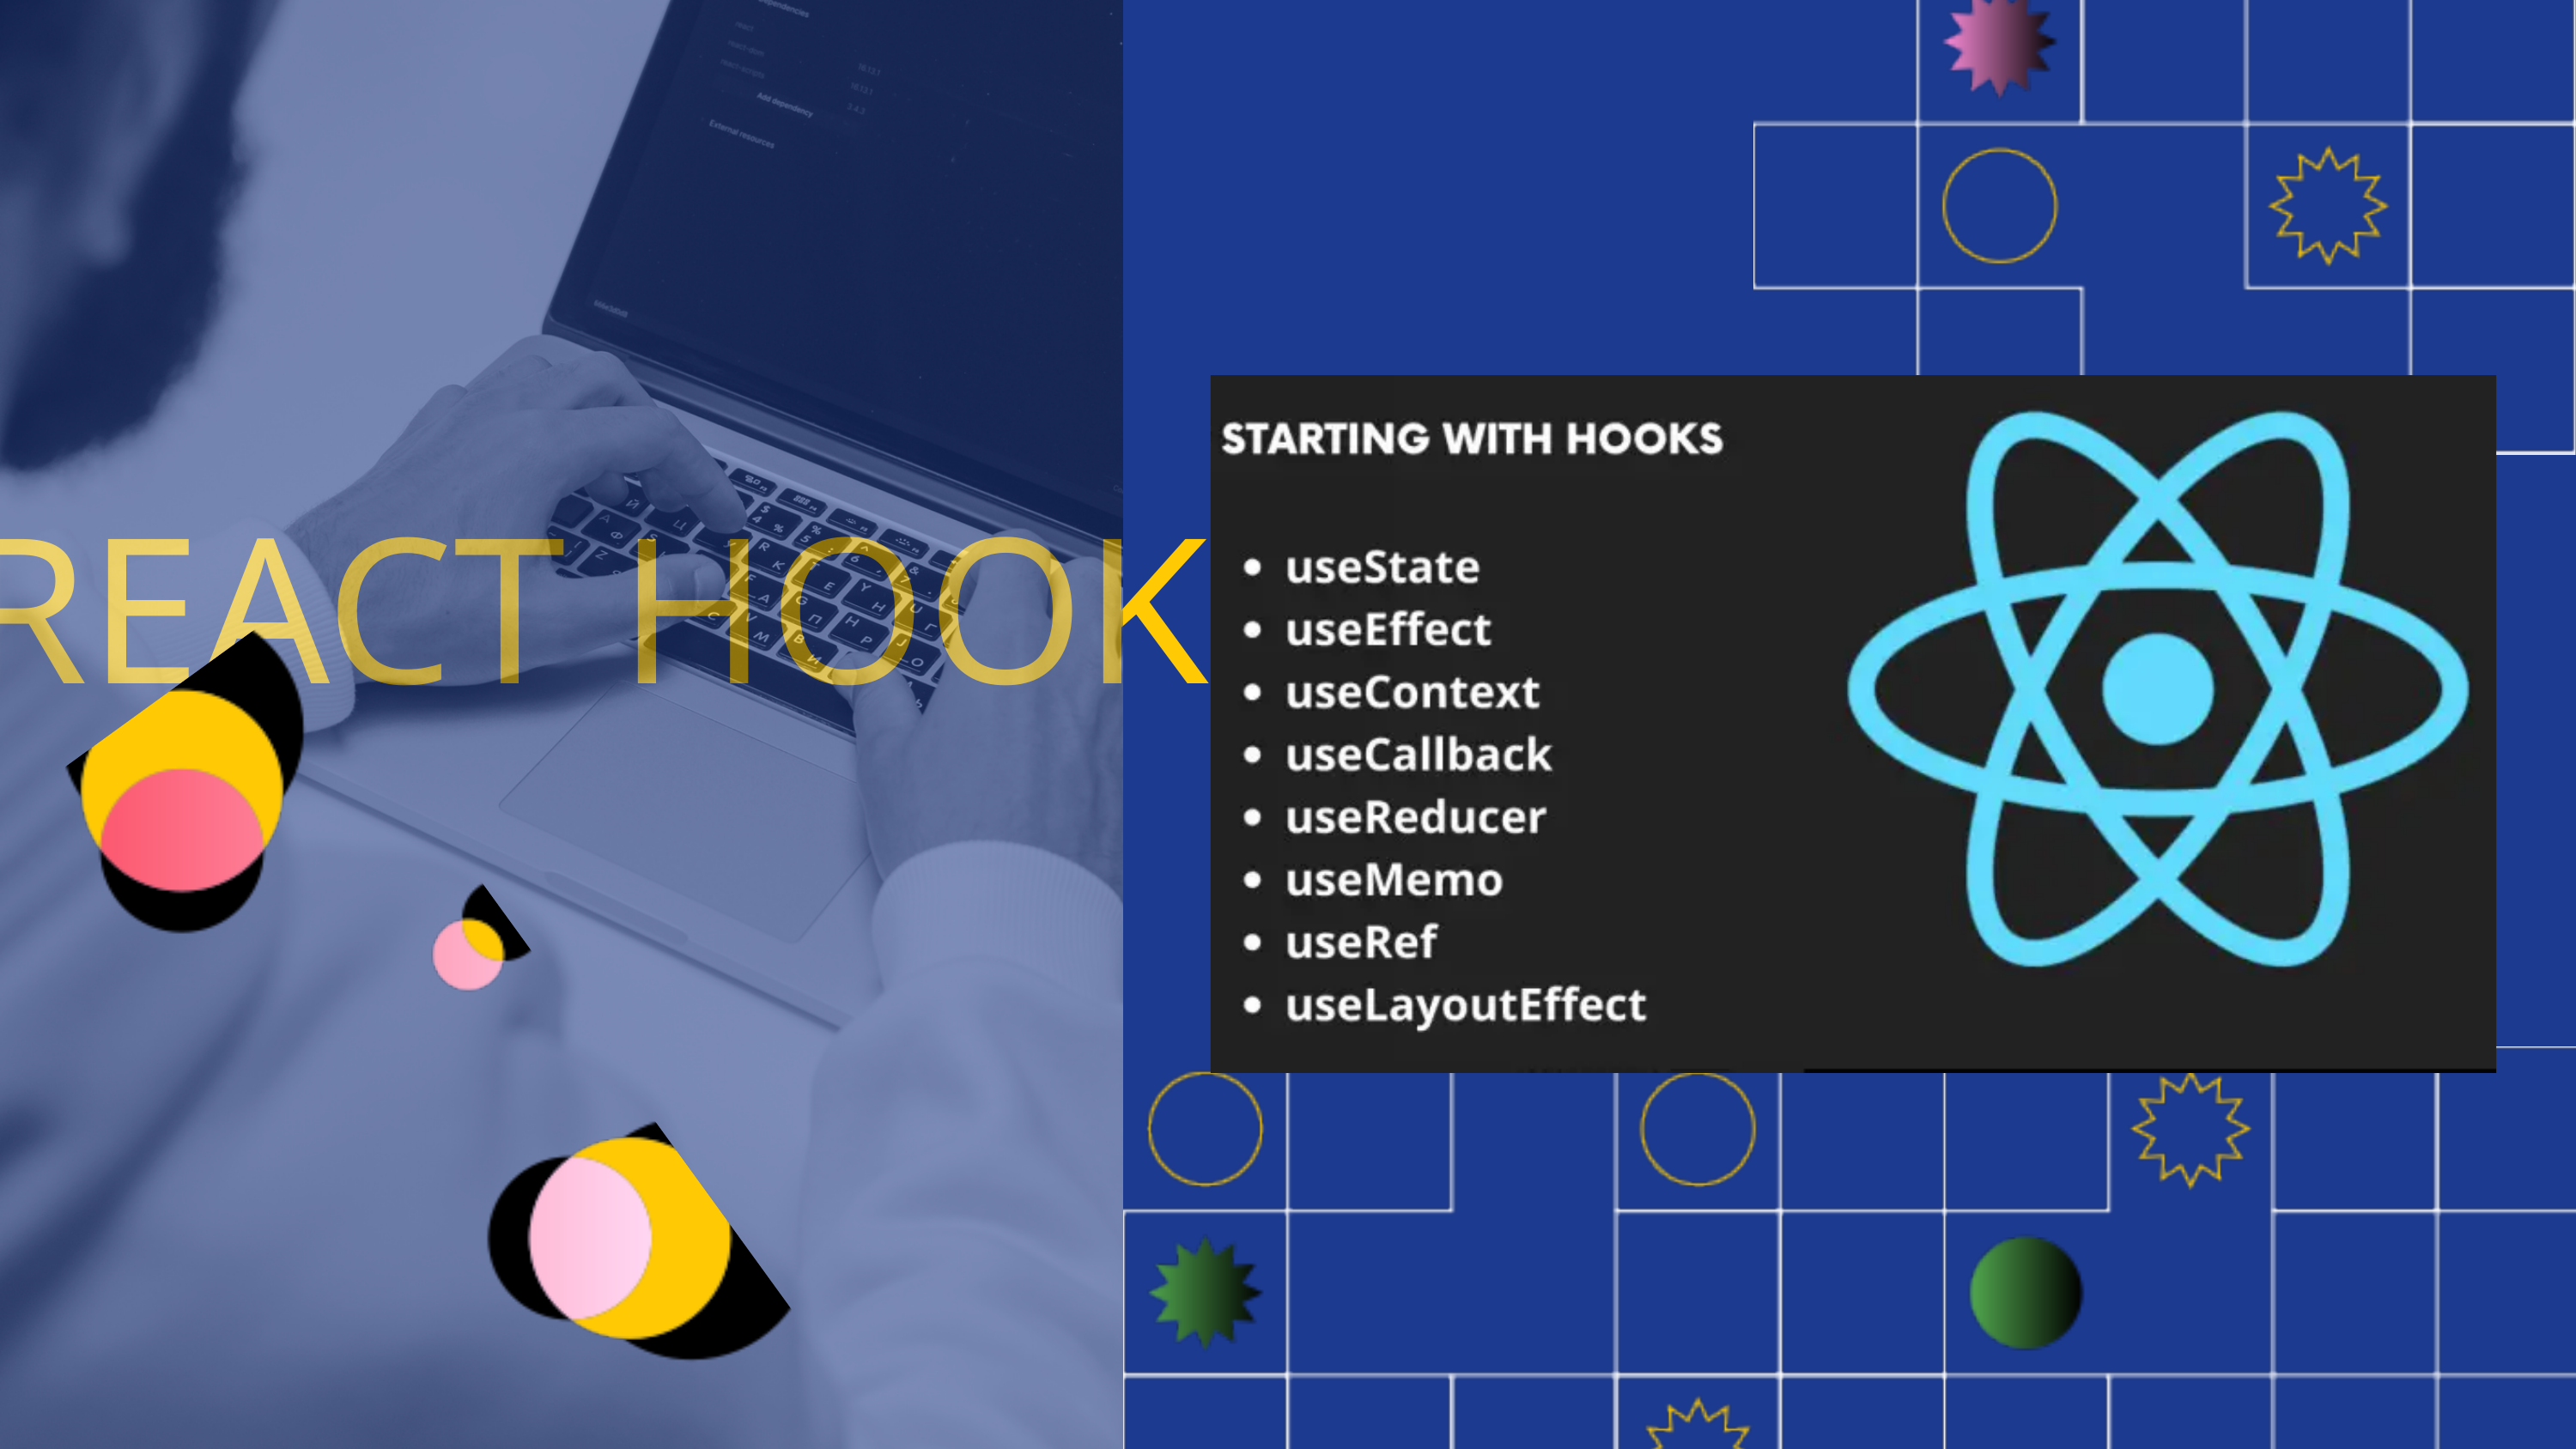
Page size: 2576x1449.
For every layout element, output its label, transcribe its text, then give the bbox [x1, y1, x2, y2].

text_box [1753, 0, 2576, 455]
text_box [0, 0, 1124, 1449]
text_box [1210, 375, 2497, 1073]
text_box [1126, 1046, 2576, 1449]
text_box REACT HOOKS [1127, 482, 1210, 724]
